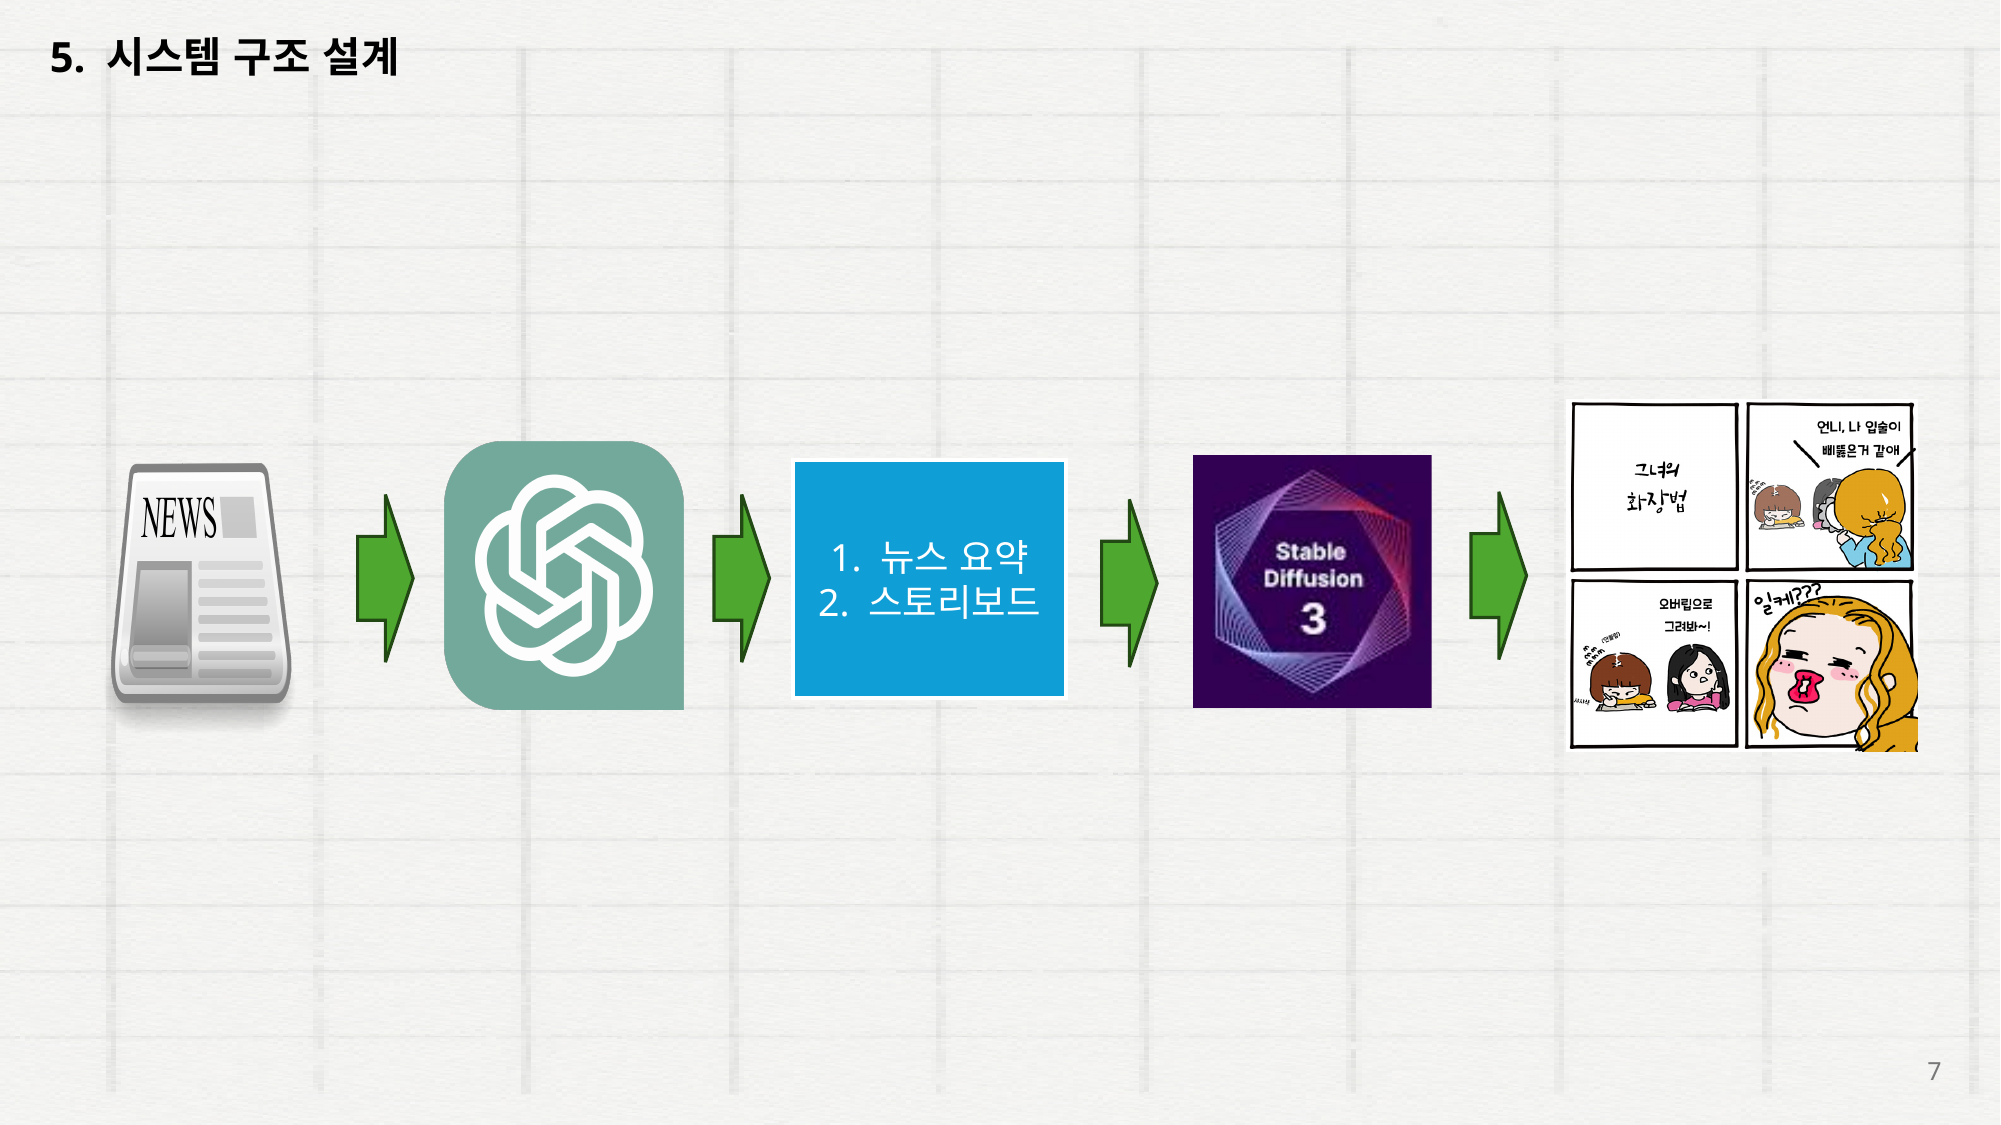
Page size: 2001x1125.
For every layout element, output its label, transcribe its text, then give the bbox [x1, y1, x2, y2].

text_box [0, 0, 2000, 1125]
picture [1565, 399, 1919, 753]
slide_number 7 [1506, 1042, 1957, 1103]
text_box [104, 440, 1528, 734]
text_box 5. 시스템 구조 설계 [49, 34, 909, 83]
